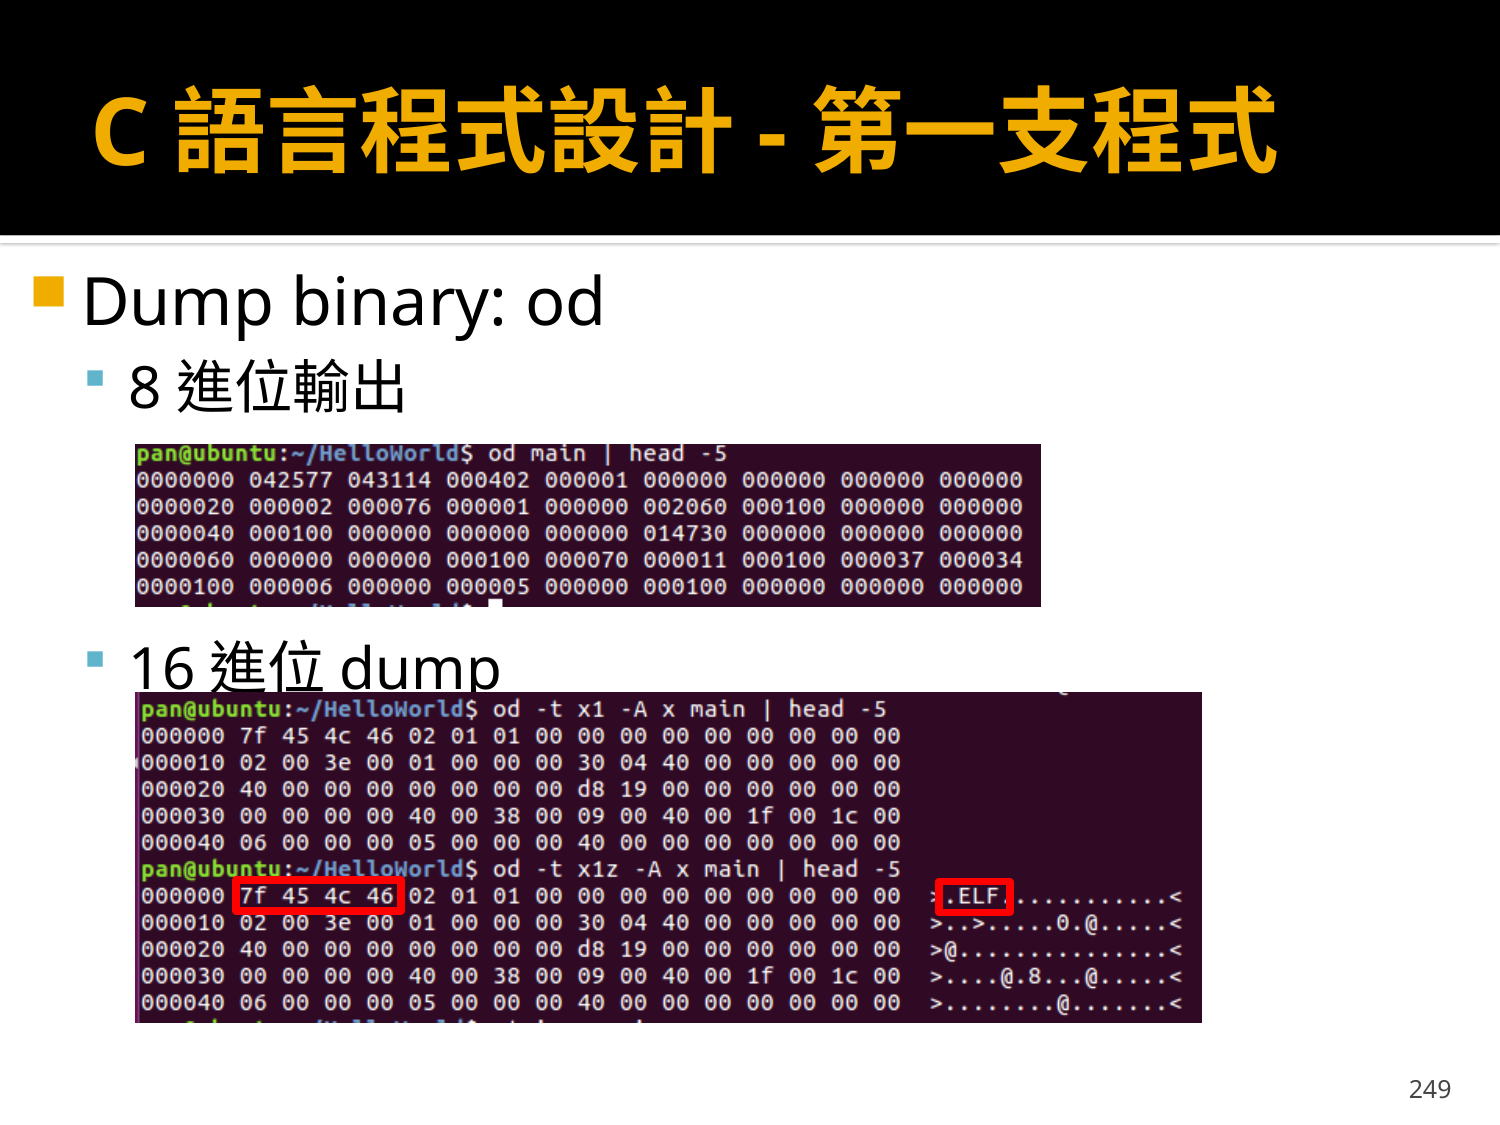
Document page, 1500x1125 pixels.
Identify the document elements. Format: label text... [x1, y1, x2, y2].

picture [135, 692, 1202, 1023]
list Dump binary: od 8進位輸出 16進位dump [0, 243, 1350, 1003]
title C語言程式設計-第一支程式 [75, 25, 1425, 231]
picture [135, 444, 1041, 607]
slide_number 249 [1345, 1062, 1467, 1108]
